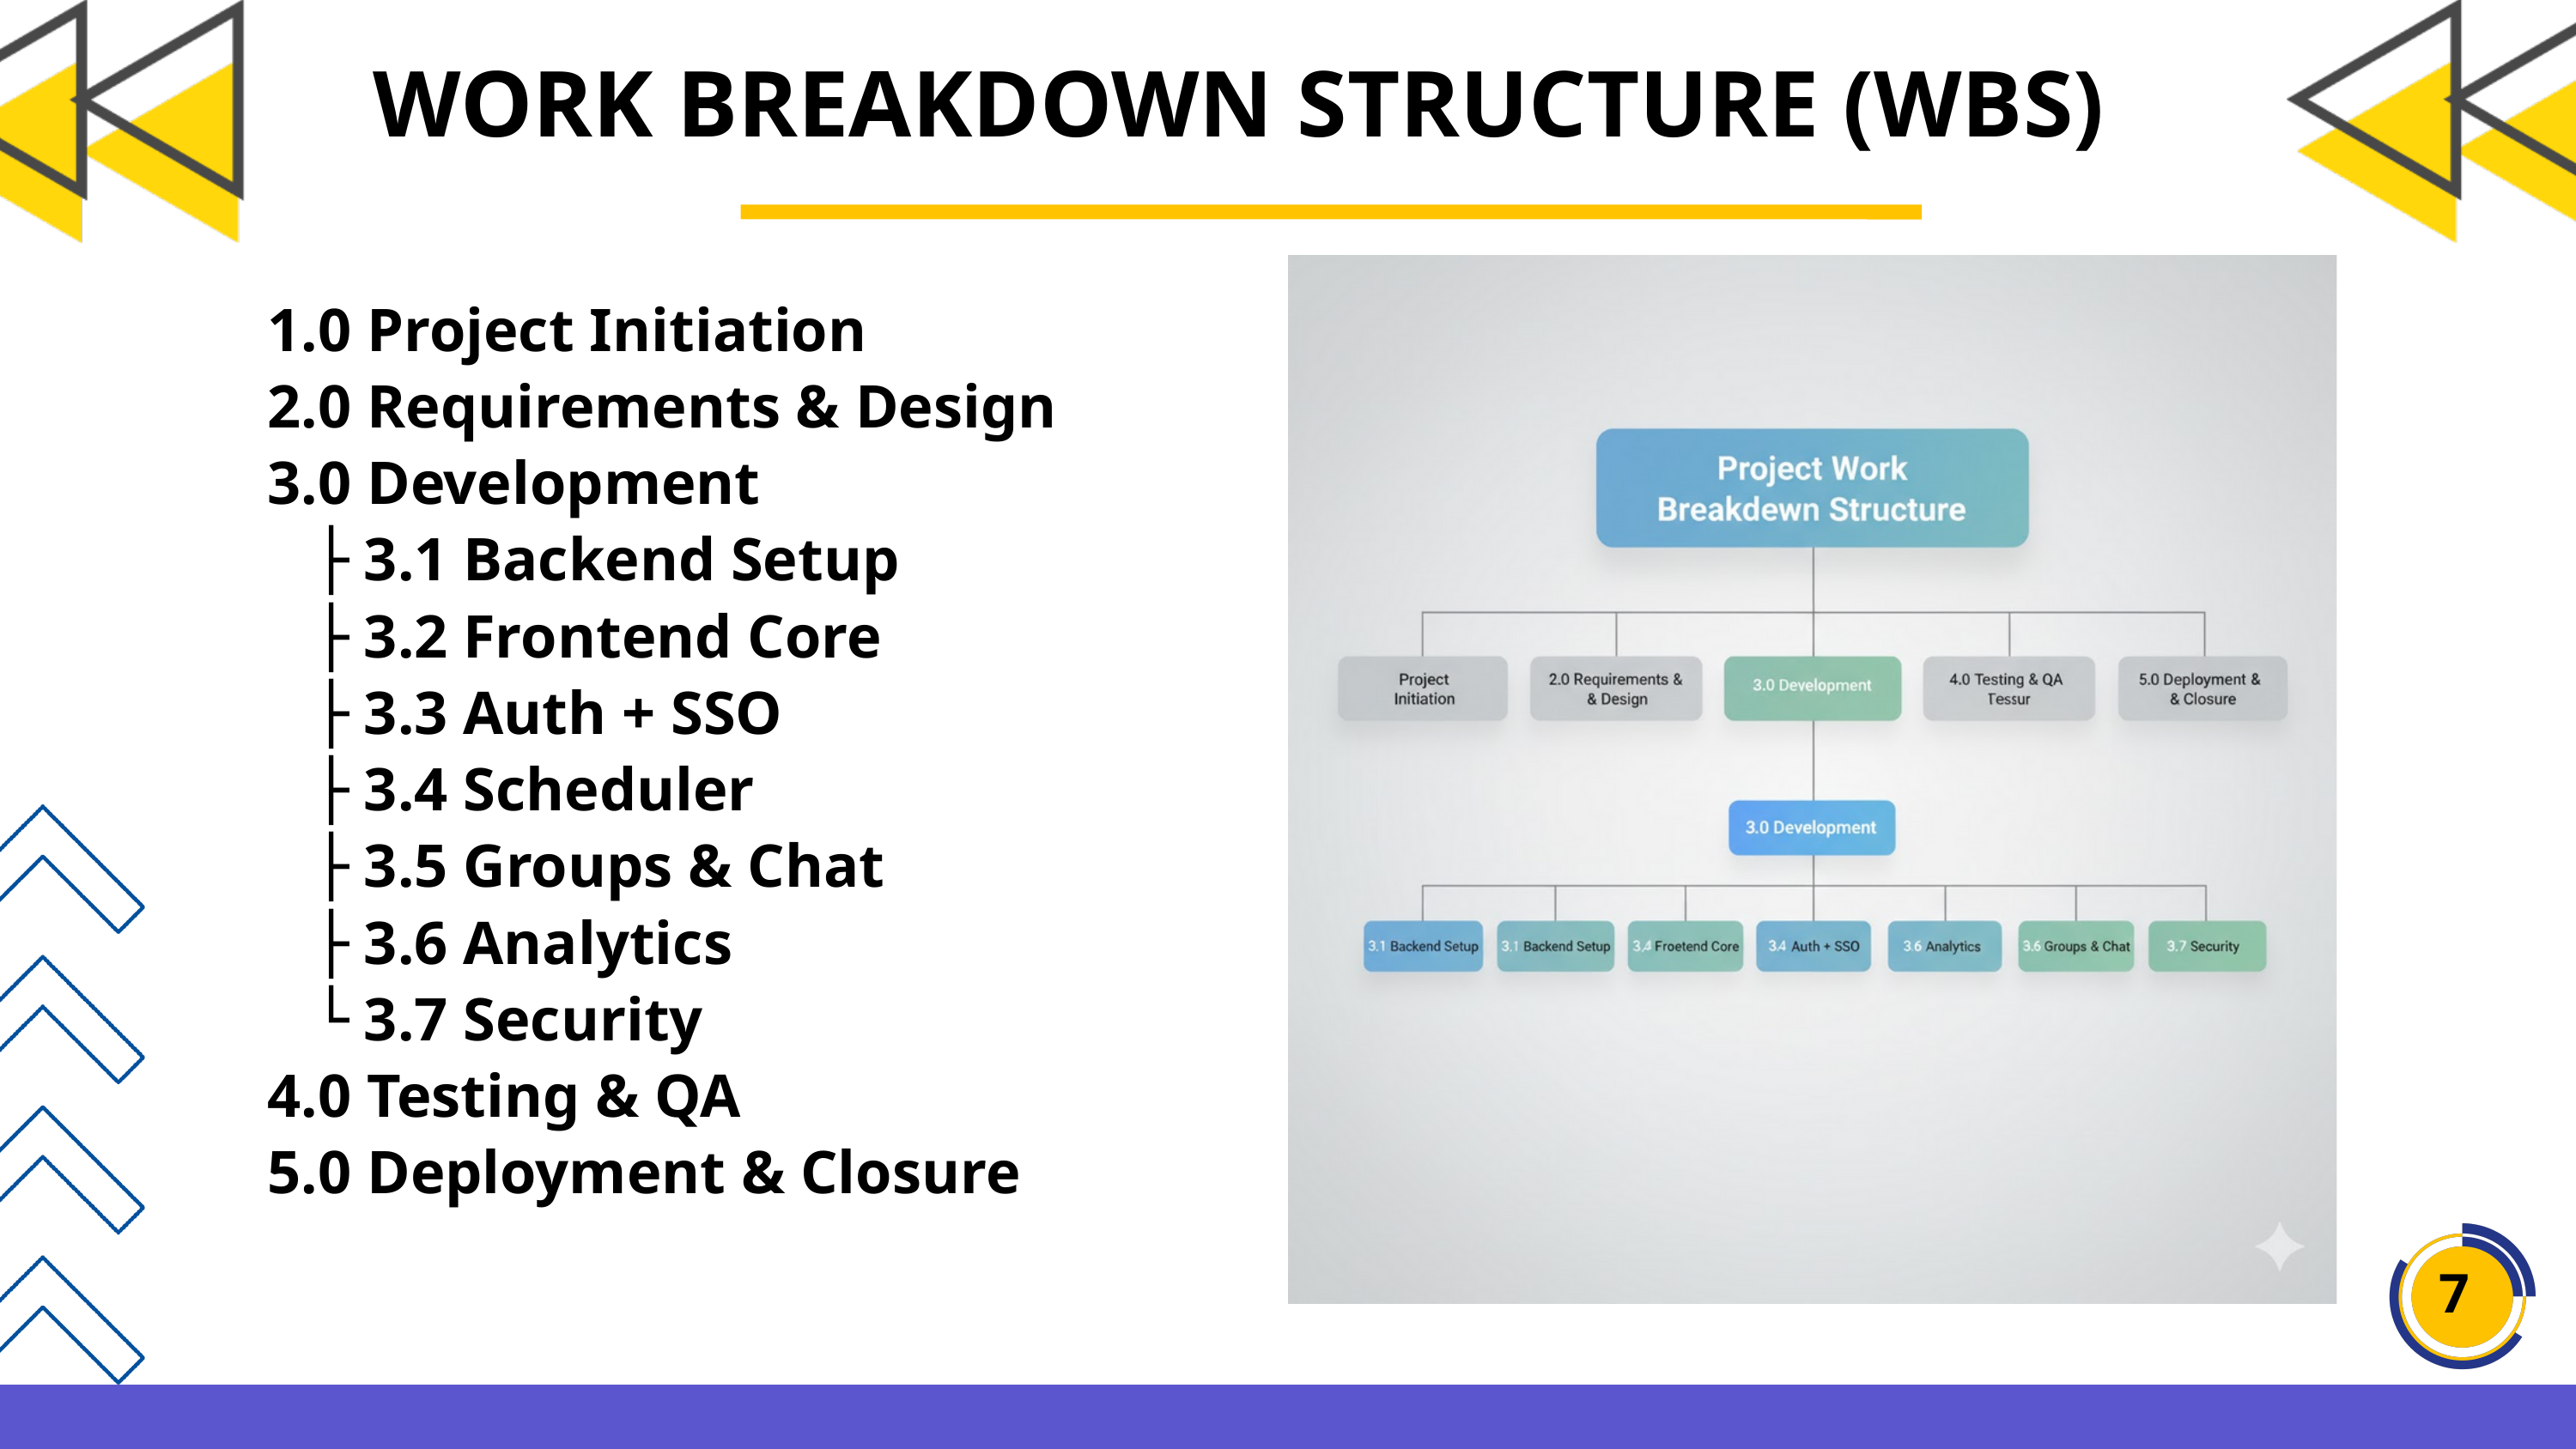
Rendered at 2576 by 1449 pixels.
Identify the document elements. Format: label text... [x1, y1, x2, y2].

text_box [0, 804, 145, 1384]
text_box [2379, 1223, 2536, 1373]
text_box 7 [2439, 1248, 2470, 1325]
text_box [0, 0, 245, 243]
text_box 1.0 Project Initiation 2.0 Requirements & Design 3.0 Development ├ 3.1 Backend Setup ├ 3.2 Frontend Core ├ 3.3 Auth + SSO ├ 3.4 Scheduler ├ 3.5 Groups & Chat ├ 3.6 Analytics └ 3.7 Security 4.0 Testing & QA 5.0 Deployment & Closure [267, 286, 1163, 1206]
text_box WORK BREAKDOWN STRUCTURE (WBS) [373, 45, 2354, 265]
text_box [0, 1384, 2576, 1449]
text_box [2286, 0, 2576, 243]
text_box [1287, 265, 2337, 1304]
